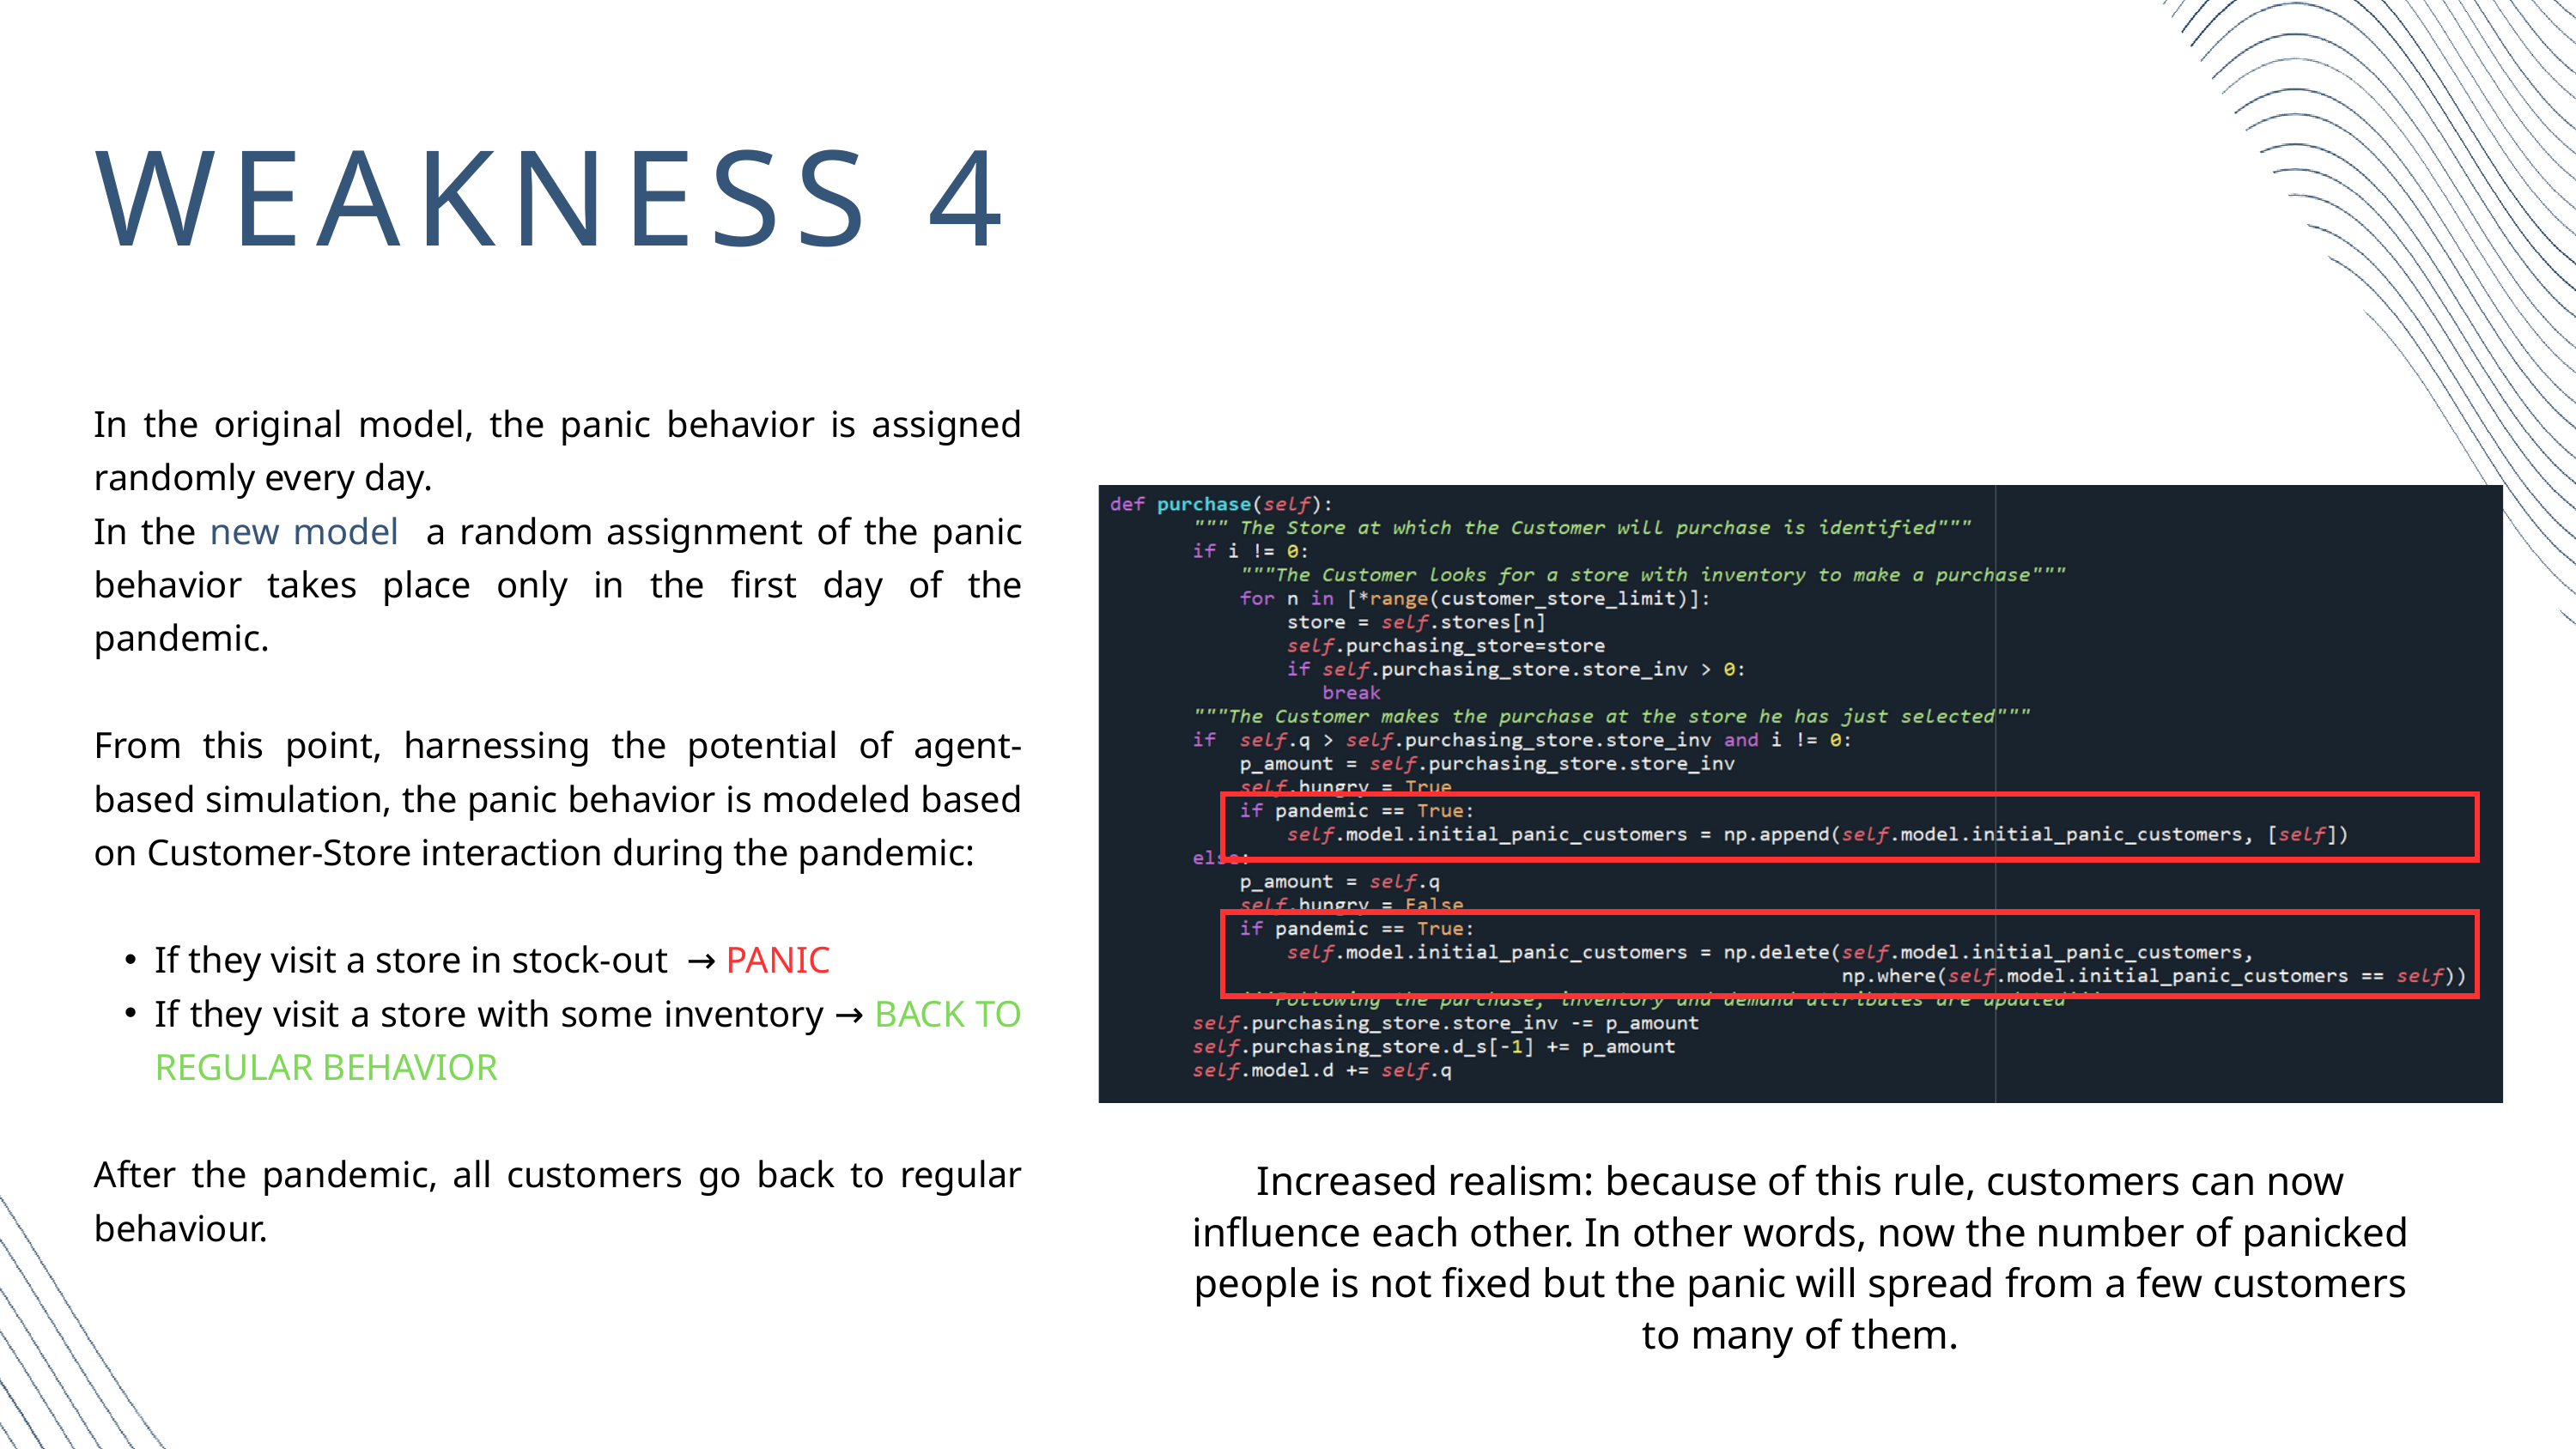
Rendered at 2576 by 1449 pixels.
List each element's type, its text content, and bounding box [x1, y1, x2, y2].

text_box [0, 1057, 257, 1449]
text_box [1098, 484, 2504, 1104]
text_box Increased realism: because of this rule, customers can now influence each other. In other words, now the number of panicked people is not fixed but the panic will spread from a few customers to many of them. [1178, 1152, 2424, 1357]
text_box [2160, 0, 2576, 635]
text_box In the original model, the panic behavior is assigned randomly every day. In the new model a random assignment of the panic behavior takes place only in the first day of the pandemic. From this point, harnessing the potential of agent-based simulation, the panic behavior is modeled based on Customer-Store interaction during the pandemic: If they visit a store in stock-out → PANIC If they visit a store with some inventory → BACK TO REGULAR BEHAVIOR After the pandemic, all customers go back to regular behaviour. [94, 390, 1024, 1249]
text_box WEAKNESS 4 [94, 113, 1311, 273]
